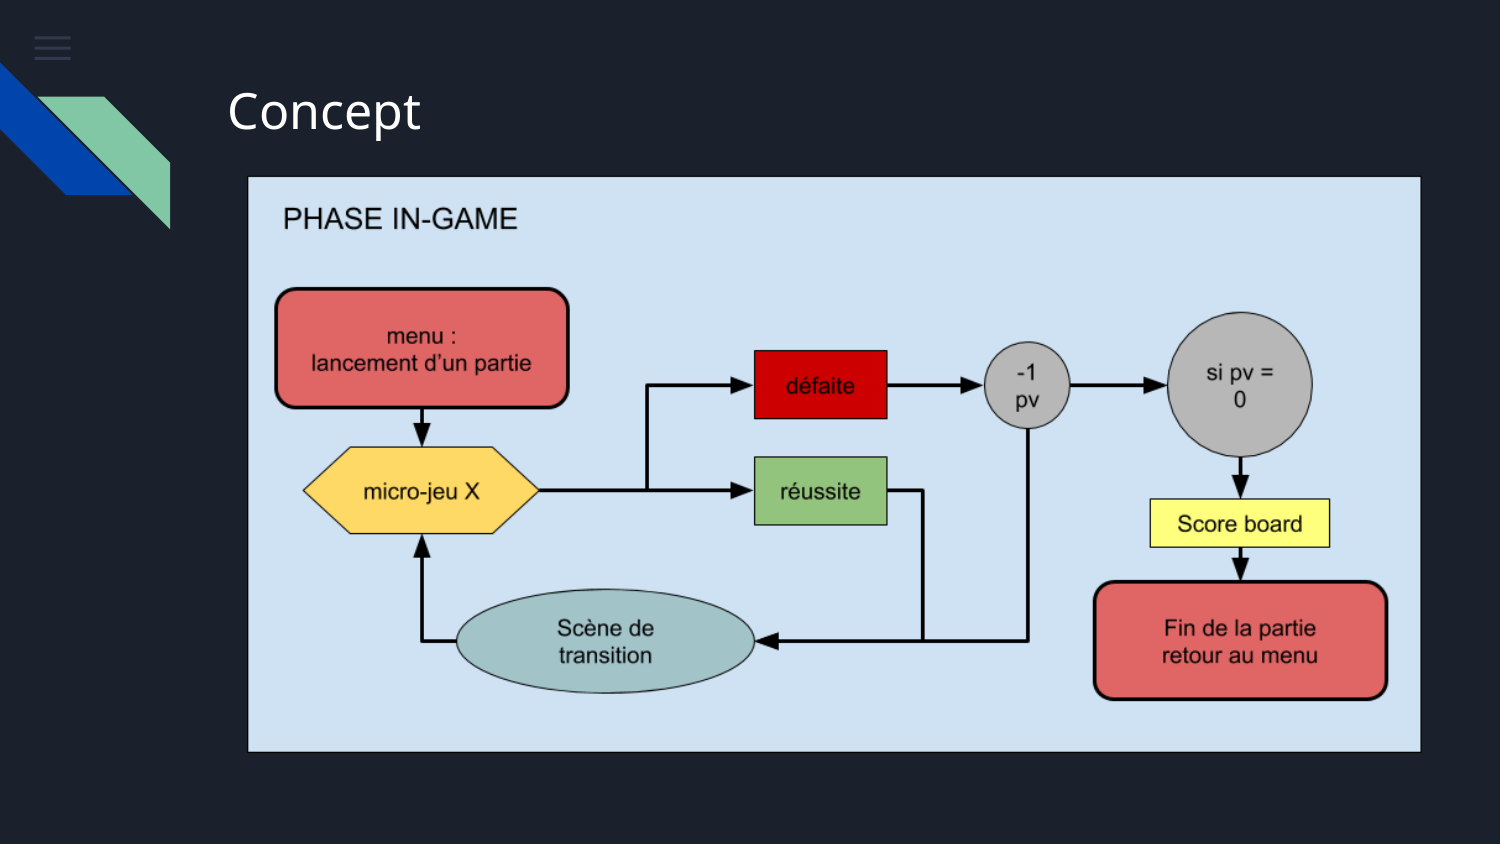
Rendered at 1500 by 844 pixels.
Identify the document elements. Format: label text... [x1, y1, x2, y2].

picture [240, 165, 1428, 760]
title Concept [212, 64, 1368, 215]
